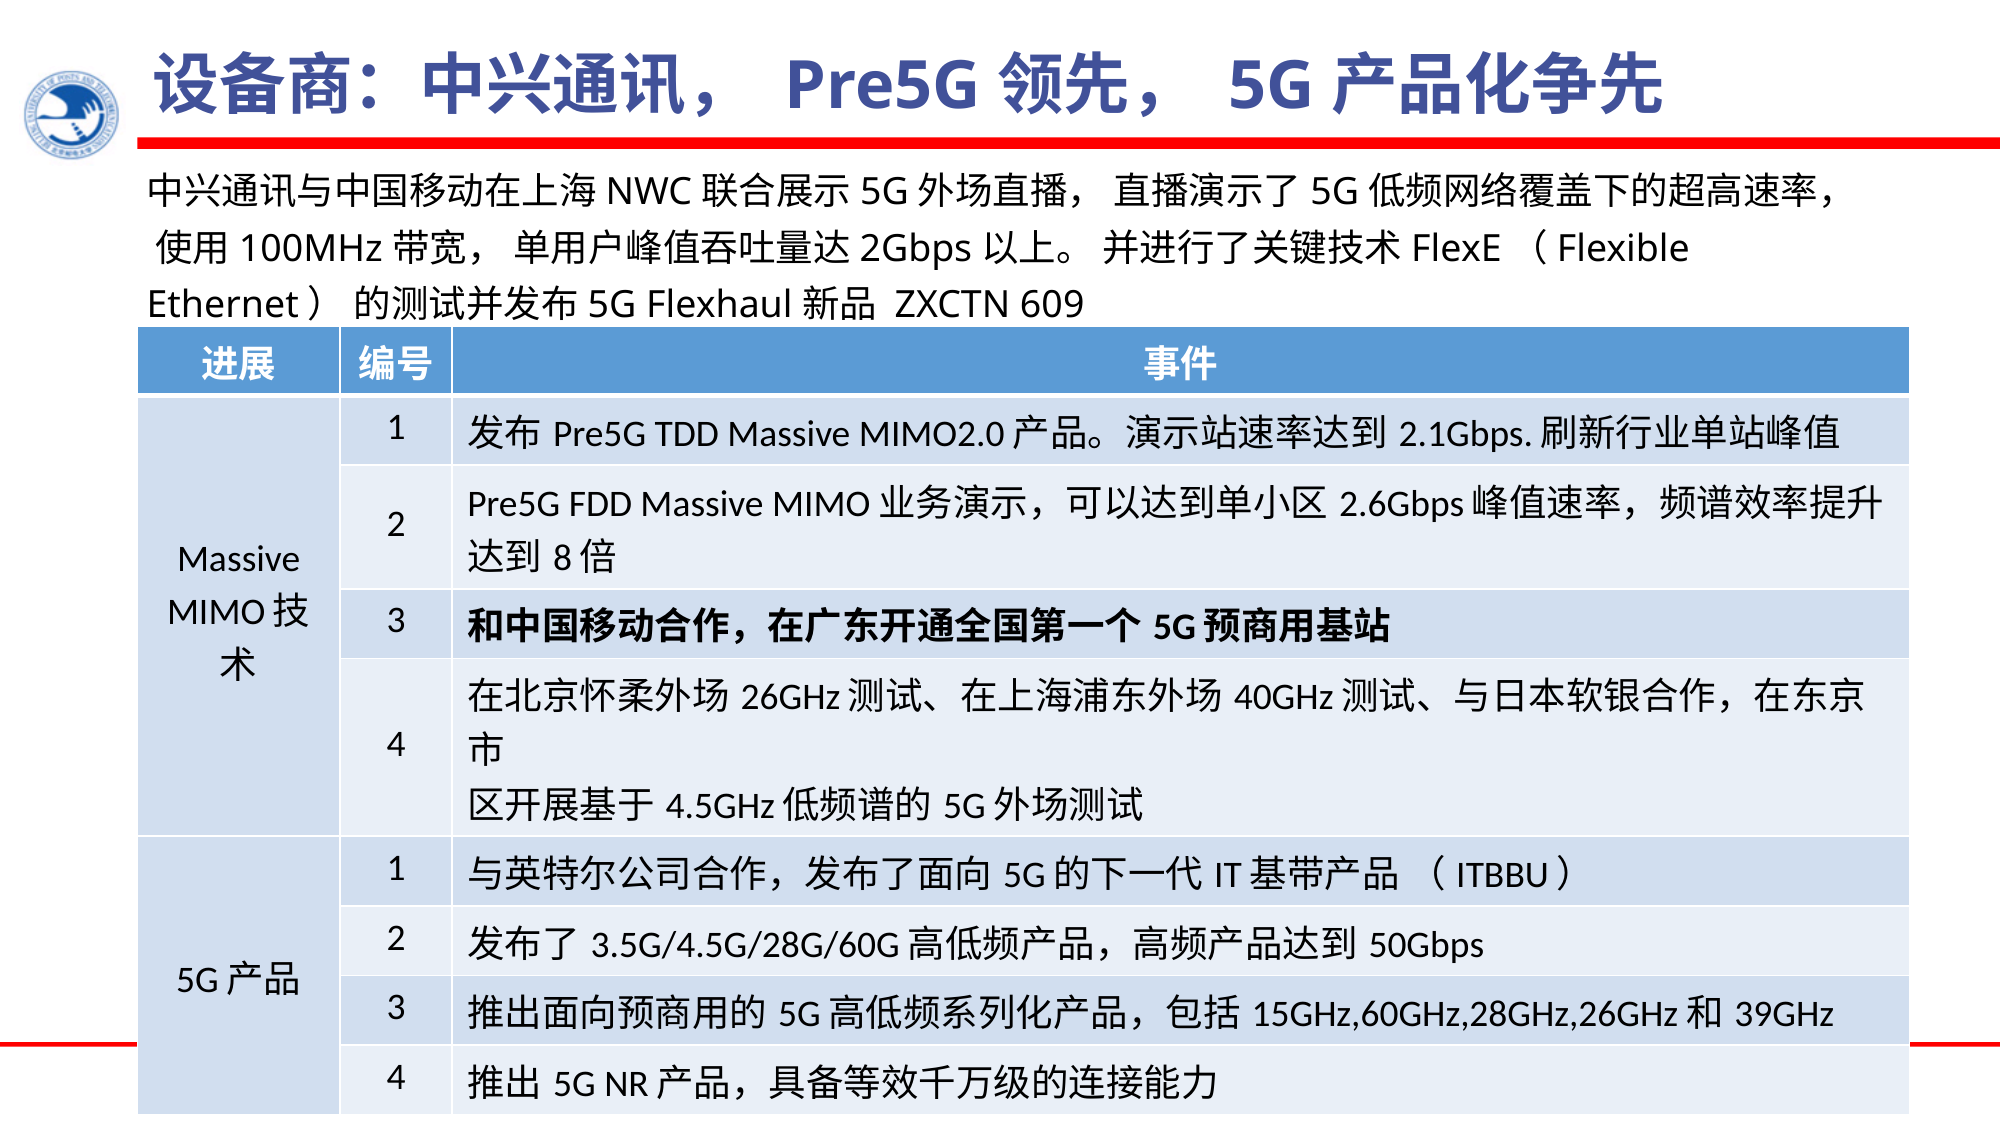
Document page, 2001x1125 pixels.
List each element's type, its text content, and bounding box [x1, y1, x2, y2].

table_cell Massive MIMO技术 [138, 398, 339, 835]
table_cell 发布了3.5G/4.5G/28G/60G高低频产品，高频产品达到50Gbps [453, 907, 1909, 975]
picture [19, 66, 126, 166]
table_cell 在北京怀柔外场26GHz测试、在上海浦东外场40GHz测试、与日本软银合作，在东京市 区开展基于4.5GHz低频谱的5G外场测试 [453, 659, 1909, 835]
table_cell 推出5G NR产品，具备等效千万级的连接能力 [453, 1046, 1909, 1114]
table_cell 3 [341, 976, 451, 1044]
table_cell 5G产品 [138, 837, 339, 1114]
table_cell 2 [341, 907, 451, 975]
table_cell 4 [341, 1046, 451, 1114]
table_cell 与英特尔公司合作，发布了面向5G的下一代IT基带产品 （ITBBU） [453, 837, 1909, 905]
table_cell Pre5G FDD Massive MIMO业务演示，可以达到单小区2.6Gbps峰值速率，频谱效率提升 达到8倍 [453, 466, 1909, 588]
title 设备商：中兴通讯， Pre5G领先， 5G产品化争先 [137, 43, 1863, 131]
table_cell 1 [341, 398, 451, 464]
table_header 编号 [341, 333, 451, 393]
table_cell 3 [341, 590, 451, 658]
table_cell 推出面向预商用的5G高低频系列化产品，包括15GHz,60GHz,28GHz,26GHz和39GHz [453, 976, 1909, 1044]
table_header 事件 [453, 327, 1909, 393]
text_box 中兴通讯与中国移动在上海NWC联合展示5G外场直播， 直播演示了5G低频网络覆盖下的超高速率， 使用100MHz带宽， 单用户峰值吞吐量达2Gbps以上。 并进行了关键技术FlexE（Flexible Ethernet） 的测试并发布5G Flexhaul新品 ZXCTN 609 [131, 148, 1869, 333]
table_cell 2 [341, 466, 451, 588]
table_cell 1 [341, 837, 451, 905]
table_header 进展 [138, 333, 339, 393]
table_cell 和中国移动合作，在广东开通全国第一个5G预商用基站 [453, 590, 1909, 658]
table_cell 4 [341, 659, 451, 835]
table_cell 发布Pre5G TDD Massive MIMO2.0产品。演示站速率达到2.1Gbps.刷新行业单站峰值 [453, 398, 1909, 464]
